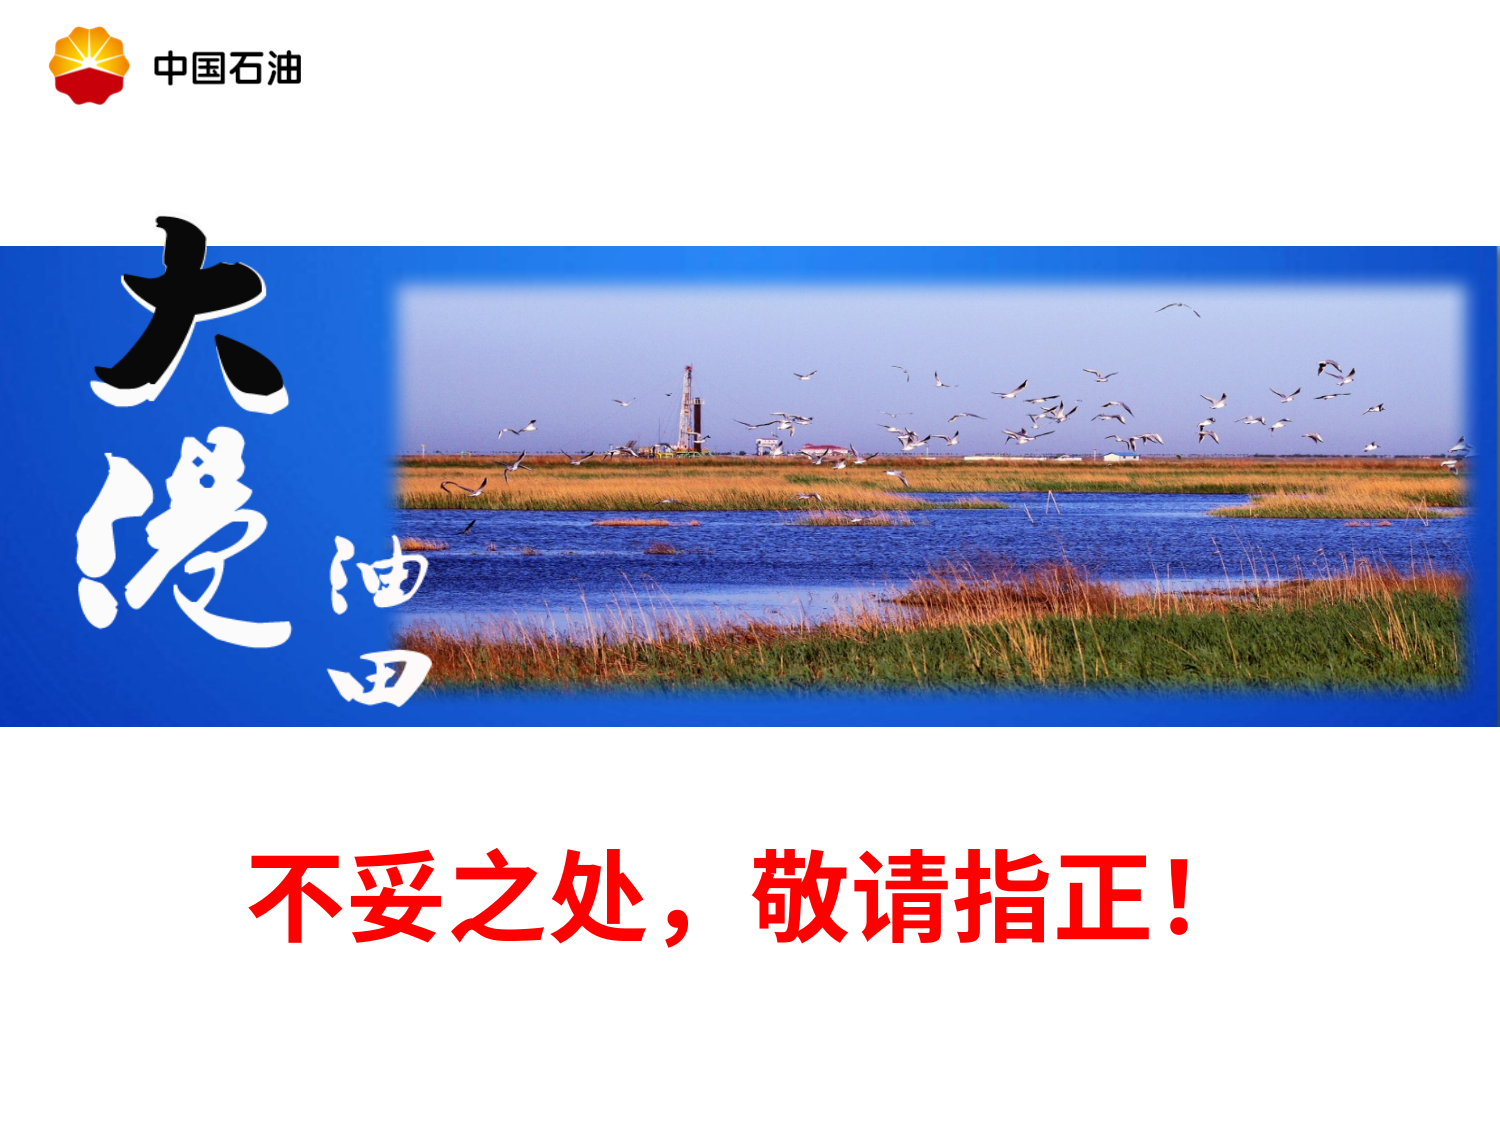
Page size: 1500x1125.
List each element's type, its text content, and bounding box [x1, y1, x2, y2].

text_box 不妥之处，敬请指正！ [230, 827, 1270, 963]
picture [0, 25, 1500, 821]
